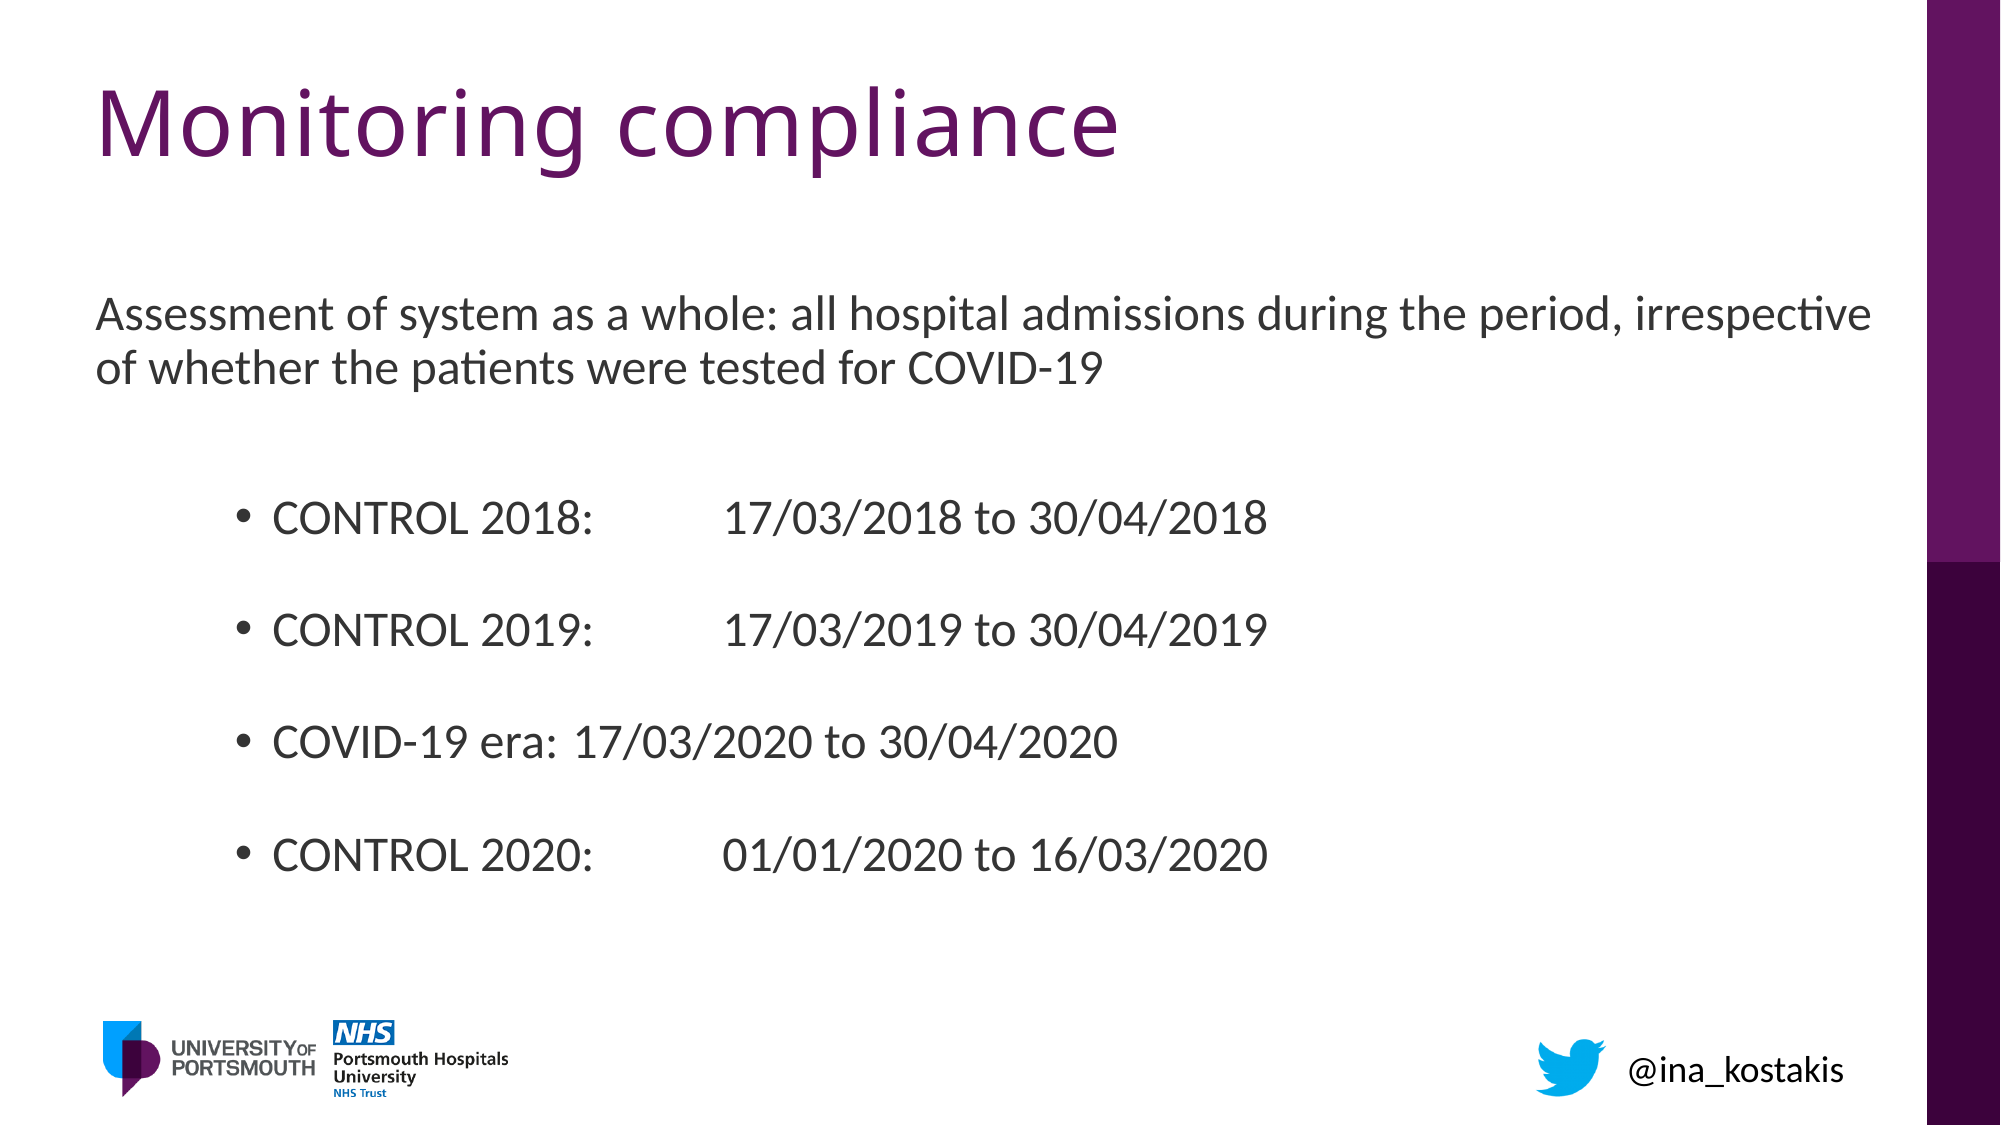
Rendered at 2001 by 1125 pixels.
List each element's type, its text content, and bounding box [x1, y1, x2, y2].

title Monitoring compliance [79, 91, 1908, 279]
list Assessment of system as a whole: all hospital admissions during the period, irrespective of whether the patients were tested for COVID-19 CONTROL 2018: 17/03/2018 to 30/04/2018 CONTROL 2019: 17/03/2019 to 30/04/2019 COVID-19 era: 17/03/2020 to 30/04/2020 CONTROL 2020: 01/01/2020 to 16/03/2020 [80, 280, 1913, 1007]
picture [1511, 1008, 1630, 1125]
picture [103, 1021, 316, 1097]
picture [333, 1020, 508, 1097]
